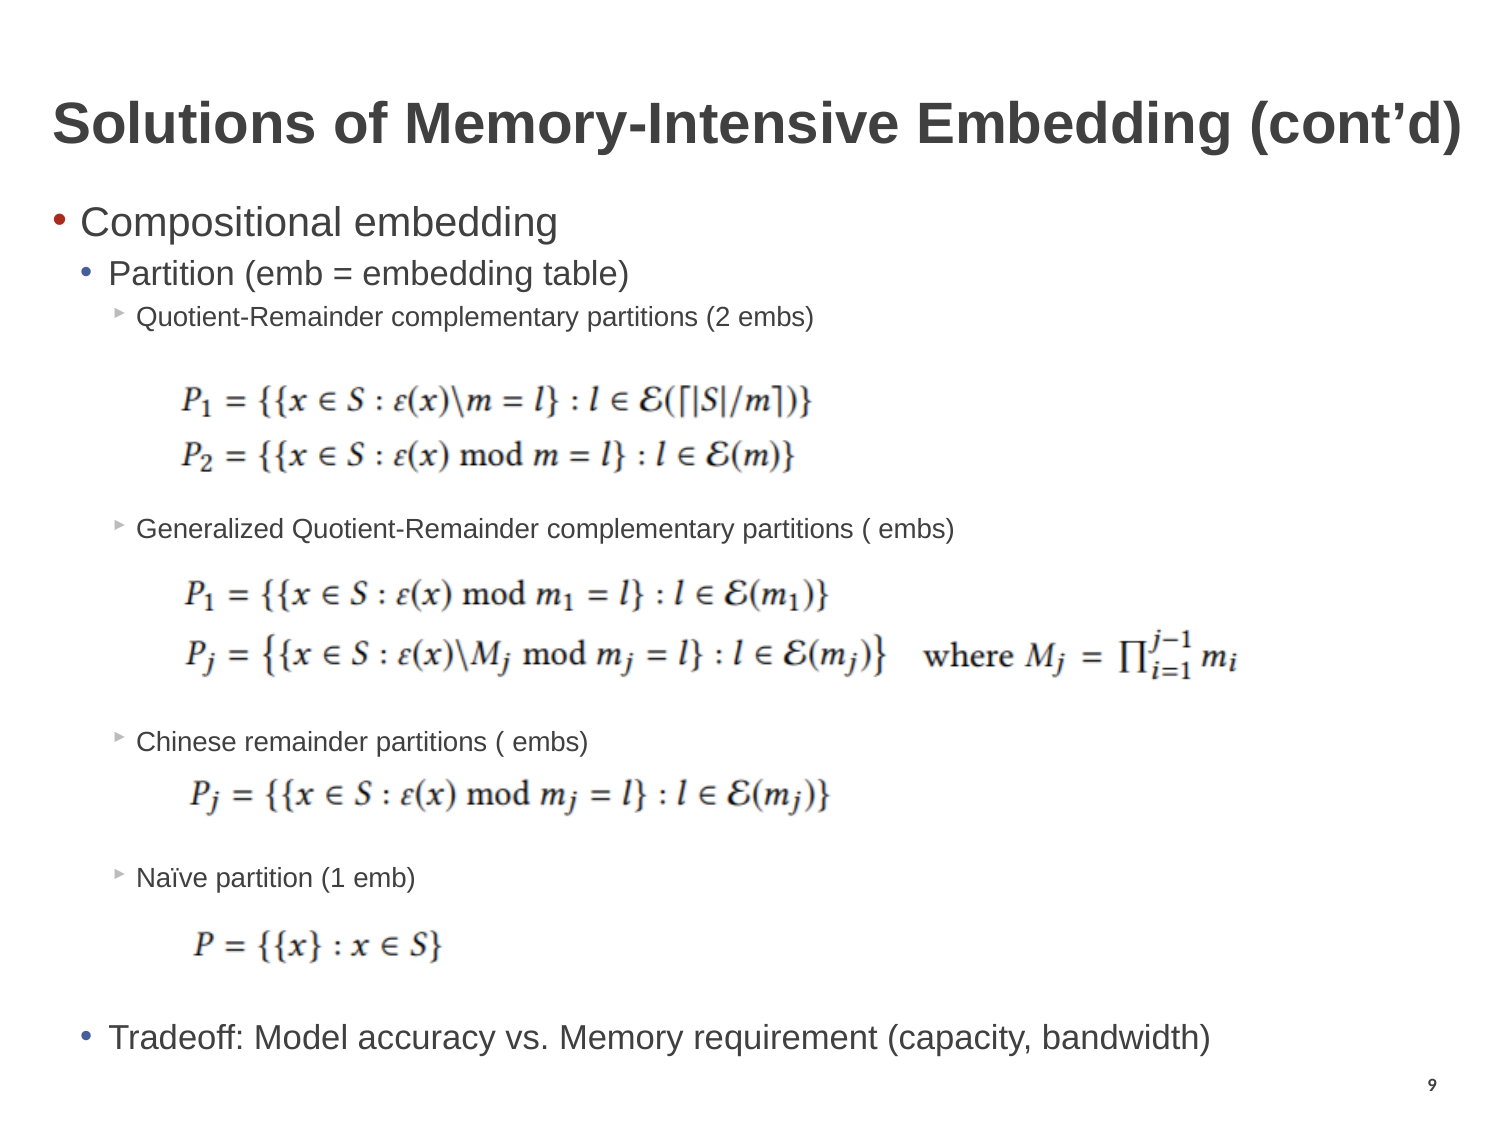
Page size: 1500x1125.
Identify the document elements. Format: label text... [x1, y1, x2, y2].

picture [168, 562, 905, 693]
title Solutions of Memory-Intensive Embedding (cont’d) [37, 24, 1500, 163]
picture [921, 623, 1244, 684]
picture [171, 369, 822, 486]
picture [181, 768, 840, 829]
picture [181, 910, 451, 981]
